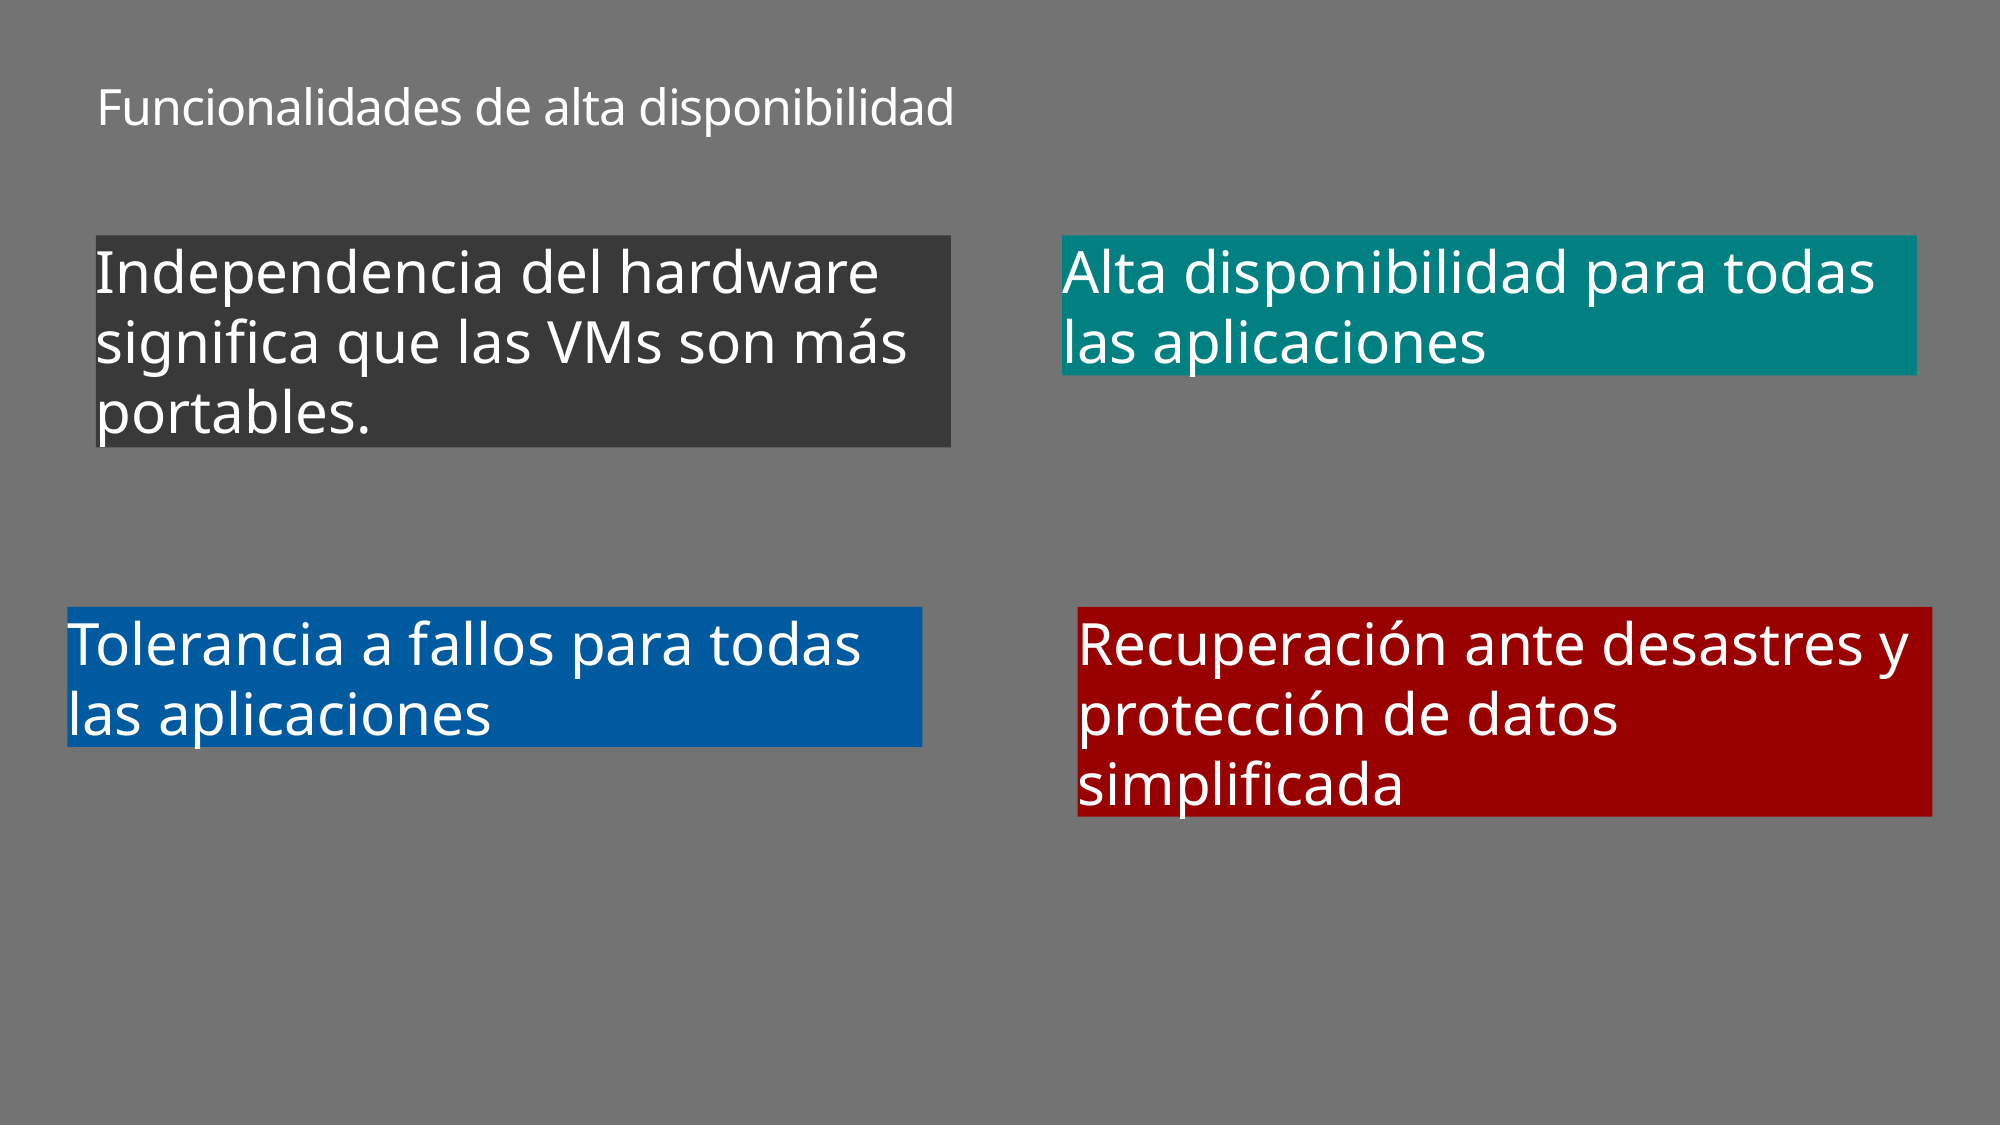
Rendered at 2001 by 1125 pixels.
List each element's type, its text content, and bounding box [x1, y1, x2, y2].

text_box Alta disponibilidad para todas las aplicaciones [1062, 235, 1917, 376]
list Independencia del hardware significa que las VMs son más portables. [95, 235, 951, 448]
text_box Recuperación ante desastres y protección de datos simplificada [1077, 606, 1933, 817]
text_box Tolerancia a fallos para todas las aplicaciones [67, 606, 923, 747]
title Funcionalidades de alta disponibilidad [96, 75, 1904, 136]
